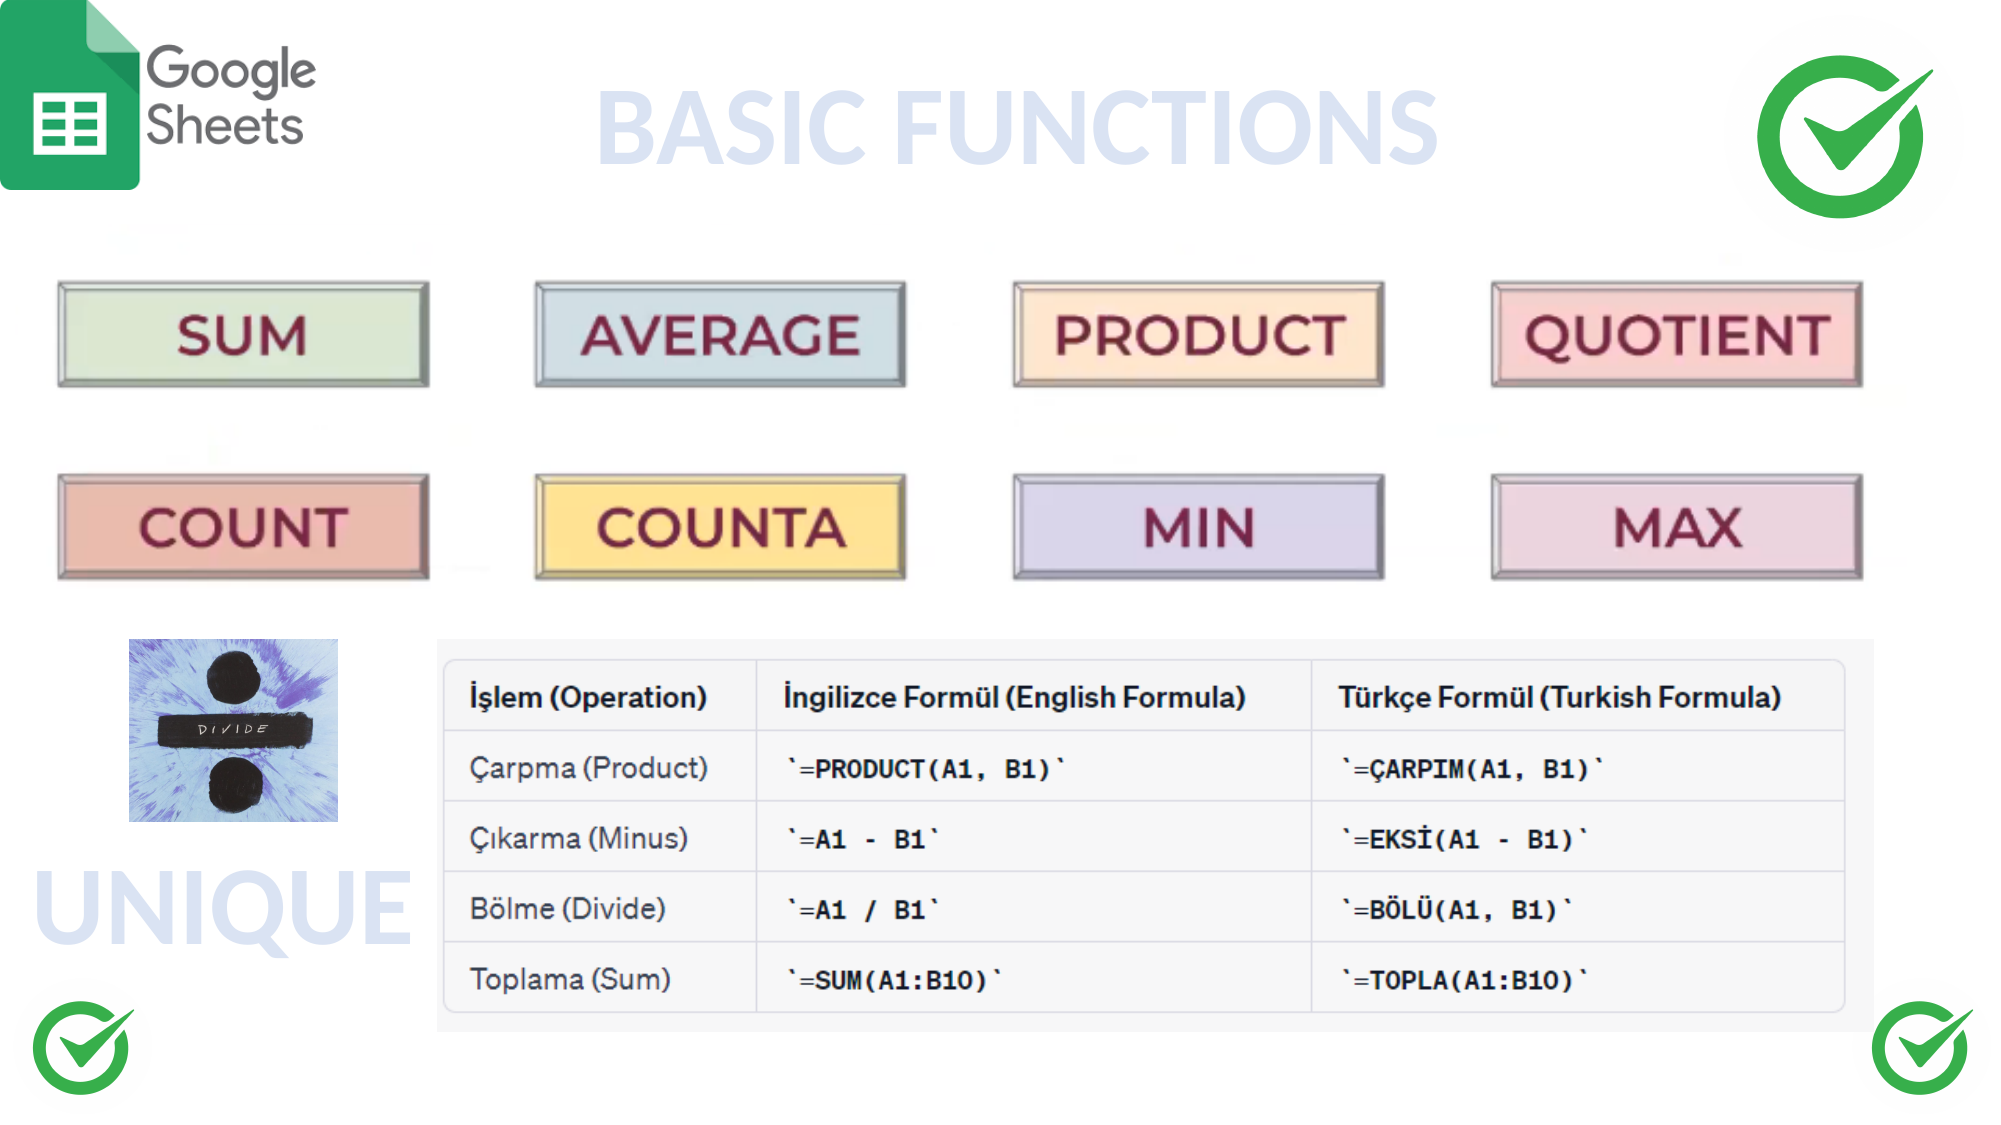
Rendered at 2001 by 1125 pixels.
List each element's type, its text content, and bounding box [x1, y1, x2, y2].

picture [15, 0, 2000, 1125]
picture [0, 0, 316, 190]
text_box BASIC FUNCTIONS [579, 44, 1457, 195]
text_box UNIQUE [16, 824, 431, 975]
picture [0, 969, 161, 1125]
